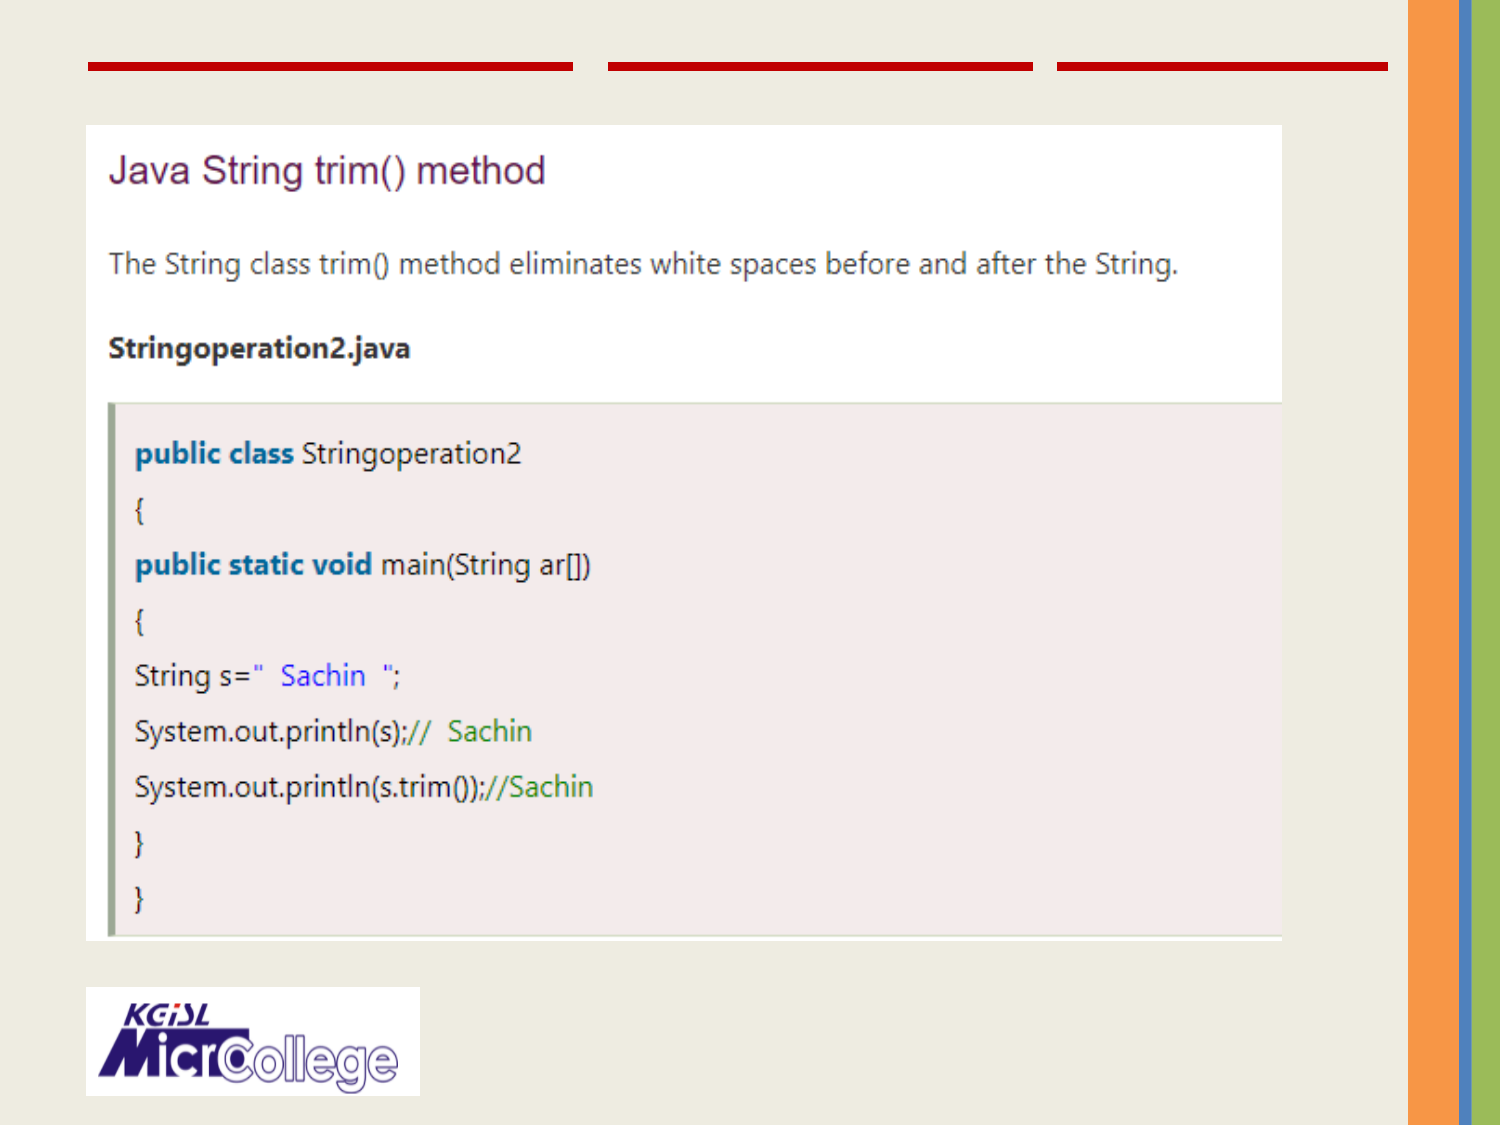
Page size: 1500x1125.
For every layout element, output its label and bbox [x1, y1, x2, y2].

picture [86, 987, 420, 1097]
picture [86, 125, 1282, 941]
